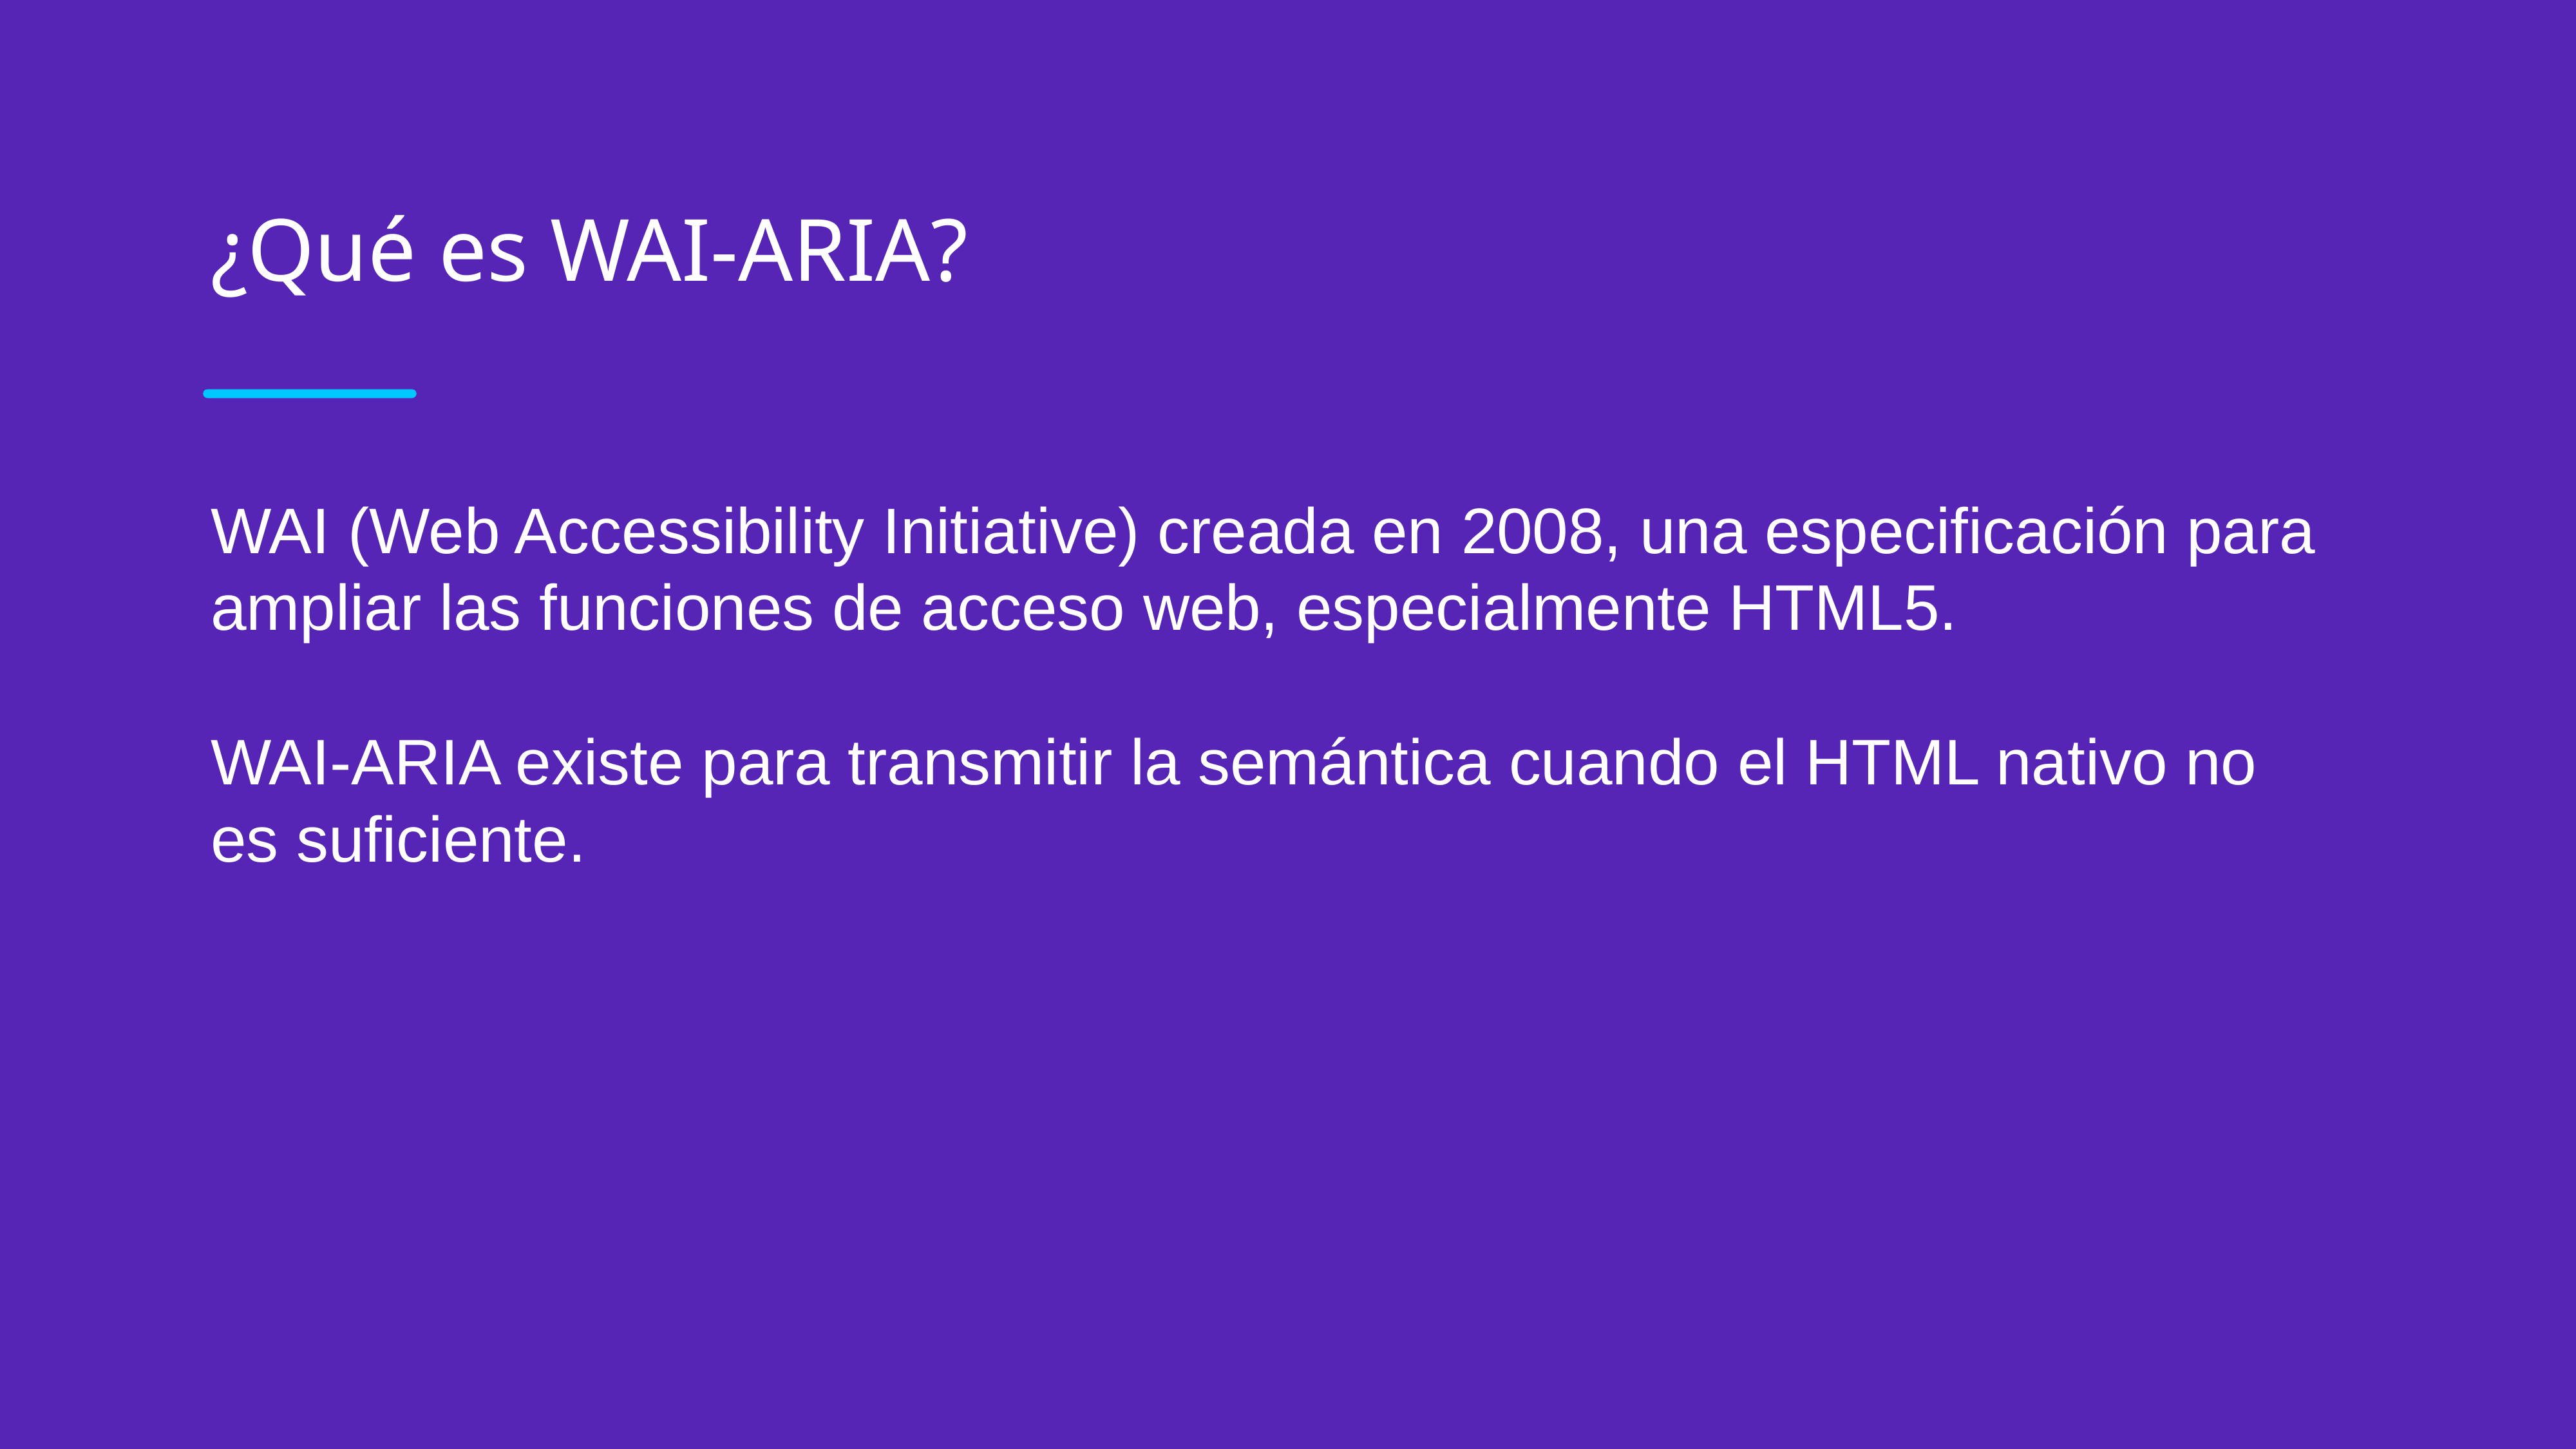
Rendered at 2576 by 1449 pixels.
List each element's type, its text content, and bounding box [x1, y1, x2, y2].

text_box ¿Qué es WAI-ARIA? [203, 187, 2254, 307]
text_box WAI (Web Accessibility Initiative) creada en 2008, una especificación para ampliar las funciones de acceso web, especialmente HTML5. WAI-ARIA existe para transmitir la semántica cuando el HTML nativo no es suficiente. [203, 481, 2344, 1117]
text_box [203, 389, 417, 399]
